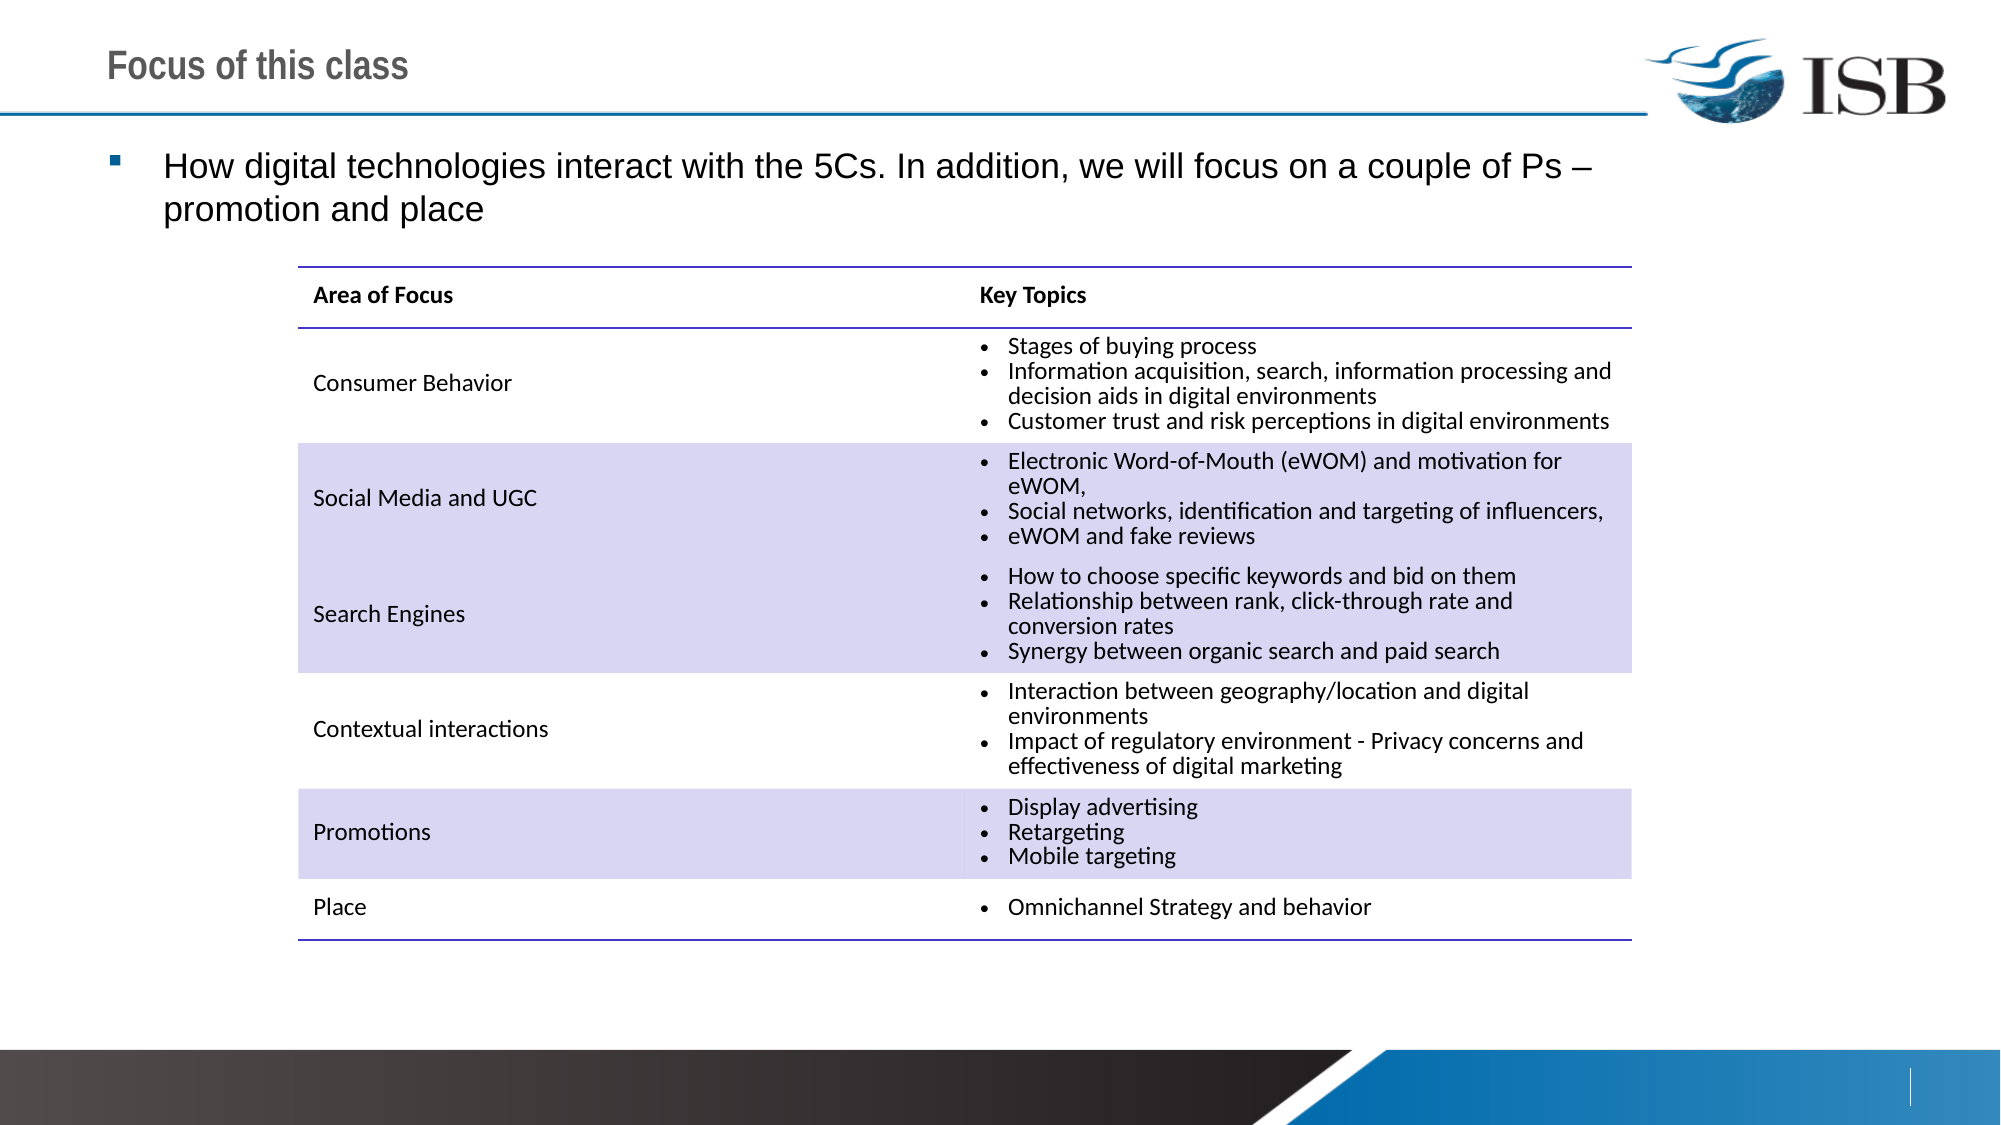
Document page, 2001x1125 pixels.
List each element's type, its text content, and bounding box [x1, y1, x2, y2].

table_header Key Topics [965, 268, 1632, 327]
table_header Area of Focus [298, 268, 965, 327]
table_cell Social Media and UGC [298, 443, 965, 558]
table_cell Interaction between geography/location and digital environments Impact of regulatory environment - Privacy concerns and effectiveness of digital marketing [965, 673, 1632, 789]
table_cell Contextual interactions [298, 673, 965, 789]
table_cell Electronic Word-of-Mouth (eWOM) and motivation for eWOM, Social networks, identification and targeting of influencers, eWOM and fake reviews [965, 443, 1632, 558]
table_cell Omnichannel Strategy and behavior [965, 879, 1632, 939]
table_cell Stages of buying process Information acquisition, search, information processing and decision aids in digital environments Customer trust and risk perceptions in digital environments [965, 329, 1632, 443]
table_cell Consumer Behavior [298, 329, 965, 443]
table_cell How to choose specific keywords and bid on them Relationship between rank, click-through rate and conversion rates Synergy between organic search and paid search [965, 558, 1632, 673]
table_cell Search Engines [298, 558, 965, 673]
picture [0, 0, 2001, 1125]
table_cell Place [298, 879, 965, 939]
list How digital technologies interact with the 5Cs. In addition, we will focus on a couple of Ps – promotion and place [92, 135, 1755, 247]
table_cell Display advertising Retargeting Mobile targeting [965, 789, 1632, 879]
title Focus of this class [92, 31, 1755, 96]
table_cell Promotions [298, 789, 965, 879]
